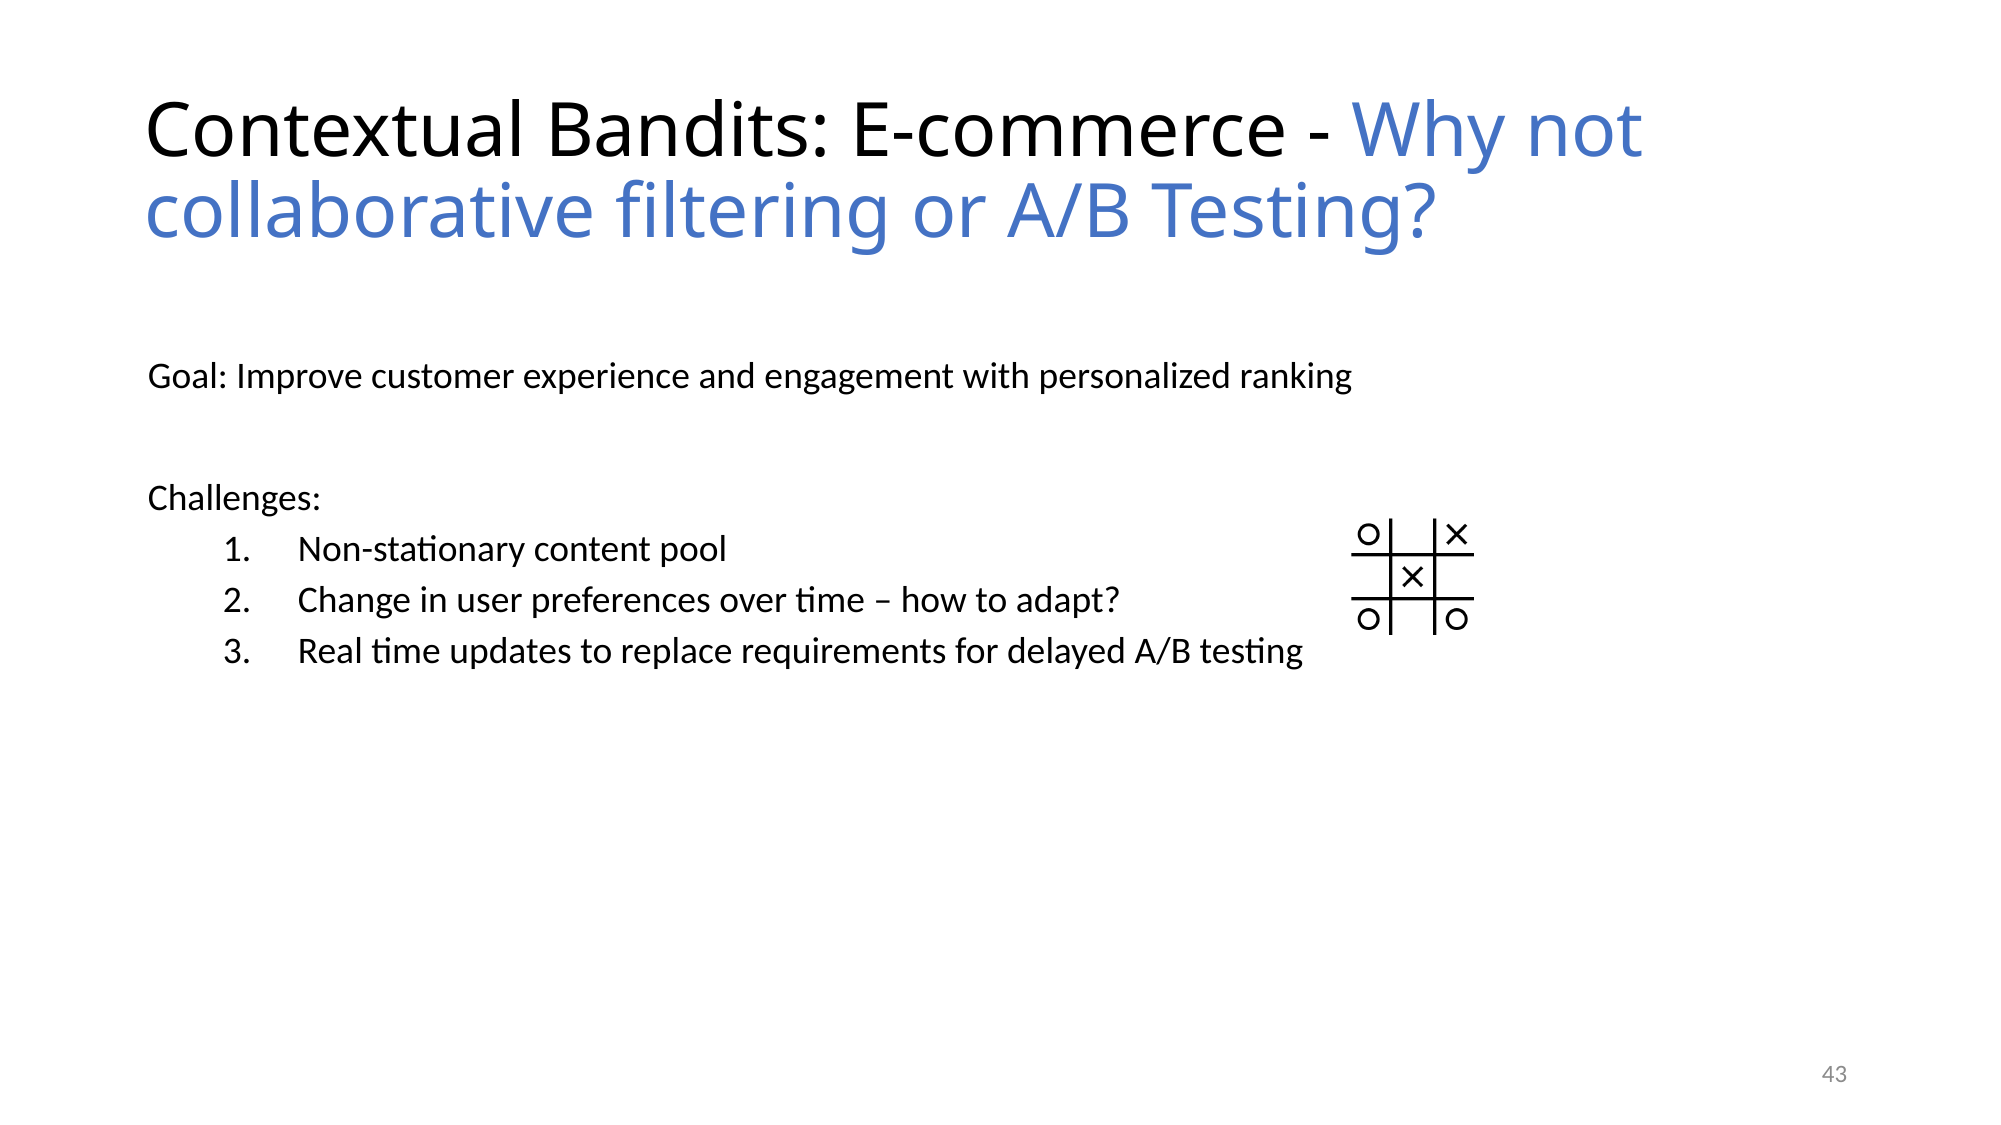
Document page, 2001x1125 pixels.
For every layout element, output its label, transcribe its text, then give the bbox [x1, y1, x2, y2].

title Contextual Bandits: E-commerce - Why not collaborative filtering or A/B Testing? [129, 135, 1855, 261]
slide_number 43 [1412, 1042, 1863, 1103]
list Goal: Improve customer experience and engagement with personalized ranking Challenges: Non-stationary content pool Change in user preferences over time – how to adapt? Real time updates to replace requirements for delayed A/B testing [132, 282, 1851, 686]
picture [1337, 501, 1488, 652]
